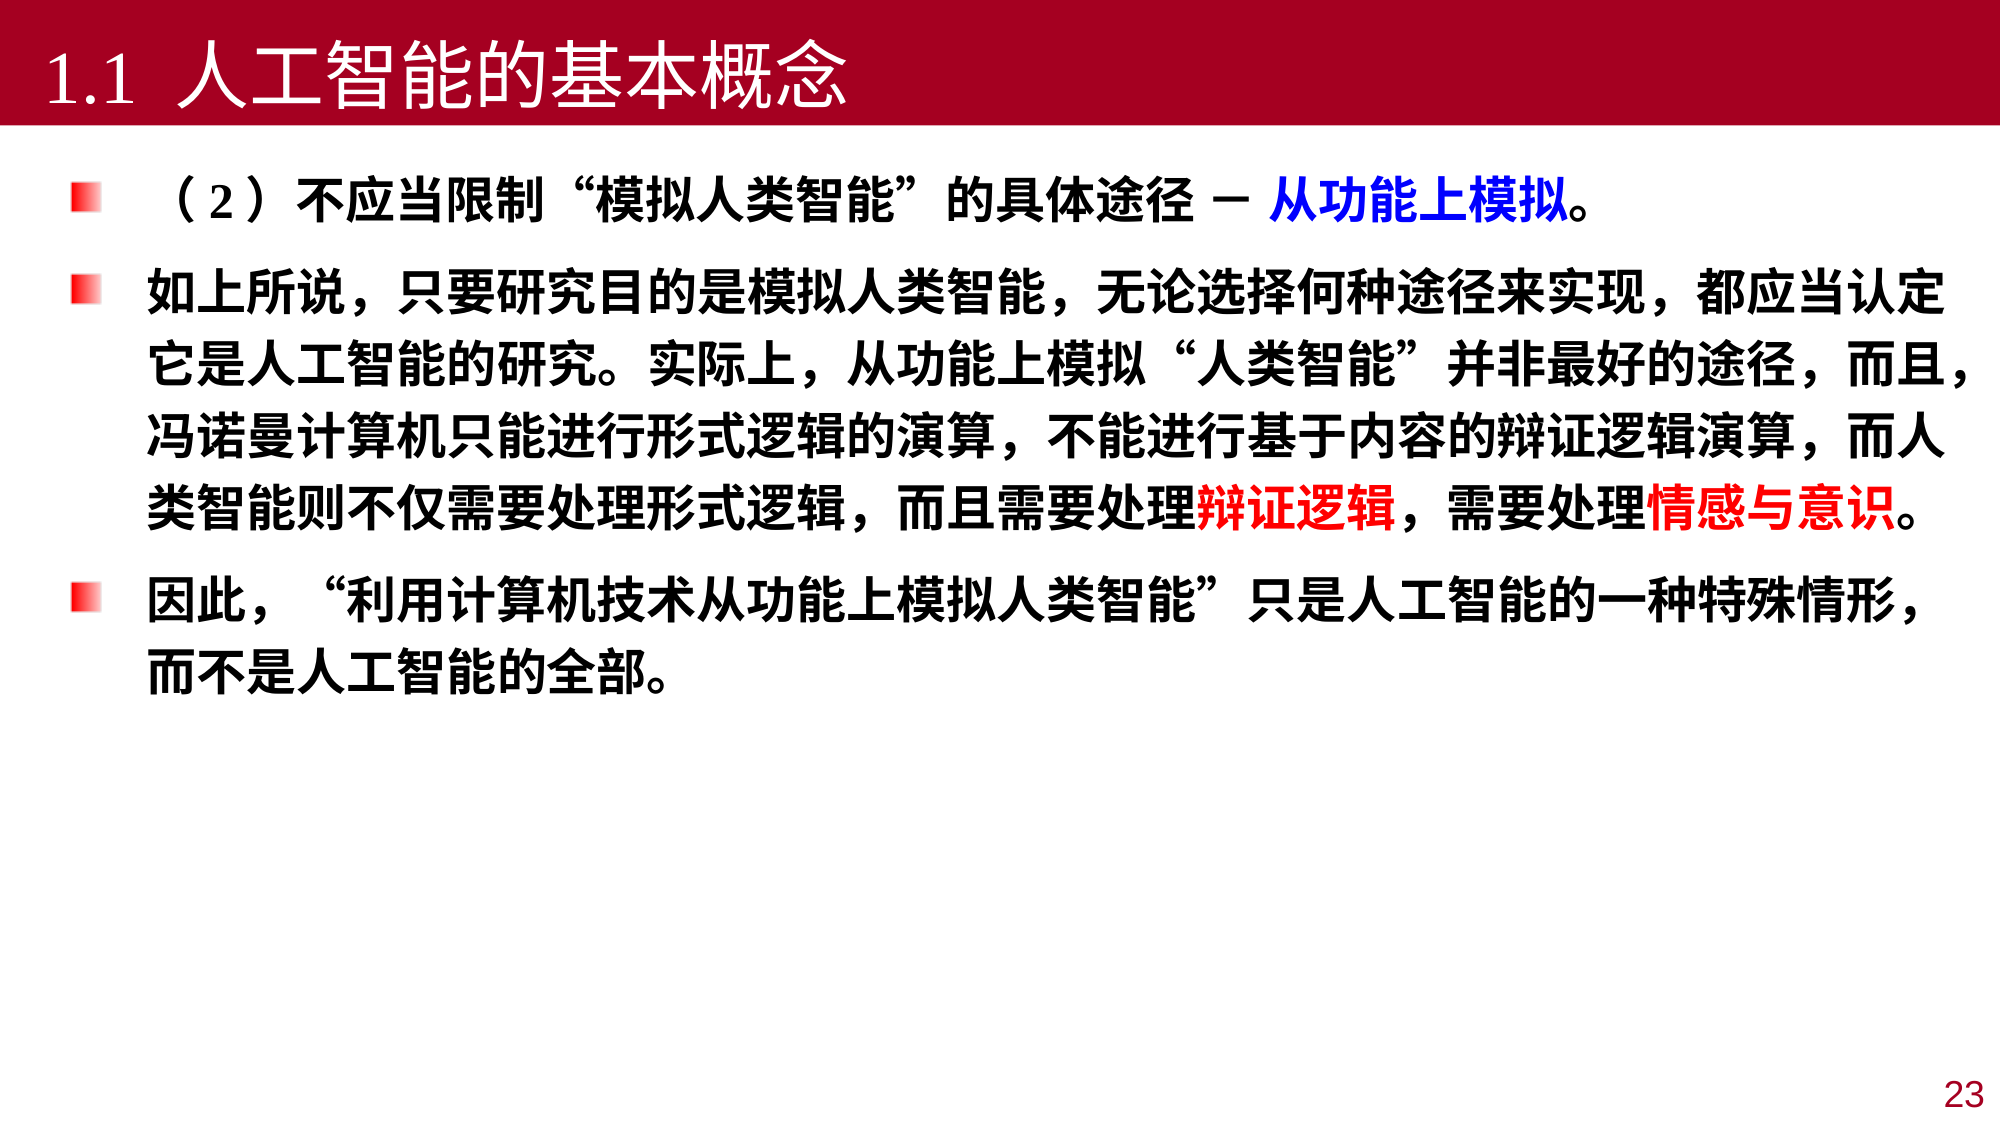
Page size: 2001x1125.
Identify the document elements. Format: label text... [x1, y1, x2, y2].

slide_number 23 [1566, 1062, 2000, 1122]
text_box 1.1 人工智能的基本概念 [0, 0, 2000, 126]
picture [69, 272, 105, 308]
picture [69, 580, 105, 616]
text_box （2）不应当限制“模拟人类智能”的具体途径 － 从功能上模拟。 如上所说，只要研究目的是模拟人类智能，无论选择何种途径来实现，都应当认定它是人工智能的研究。实际上，从功能上模拟“人类智能”并非最好的途径，而且，冯诺曼计算机只能进行形式逻辑的演算，不能进行基于内容的辩证逻辑演算，而人类智能则不仅需要处理形式逻辑，而且需要处理辩证逻辑，需要处理情感与意识。 因此，“利用计算机技术从功能上模拟人类智能”只是人工智能的一种特殊情形，而不是人工智能的全部。 [54, 148, 1969, 1035]
picture [69, 180, 105, 216]
